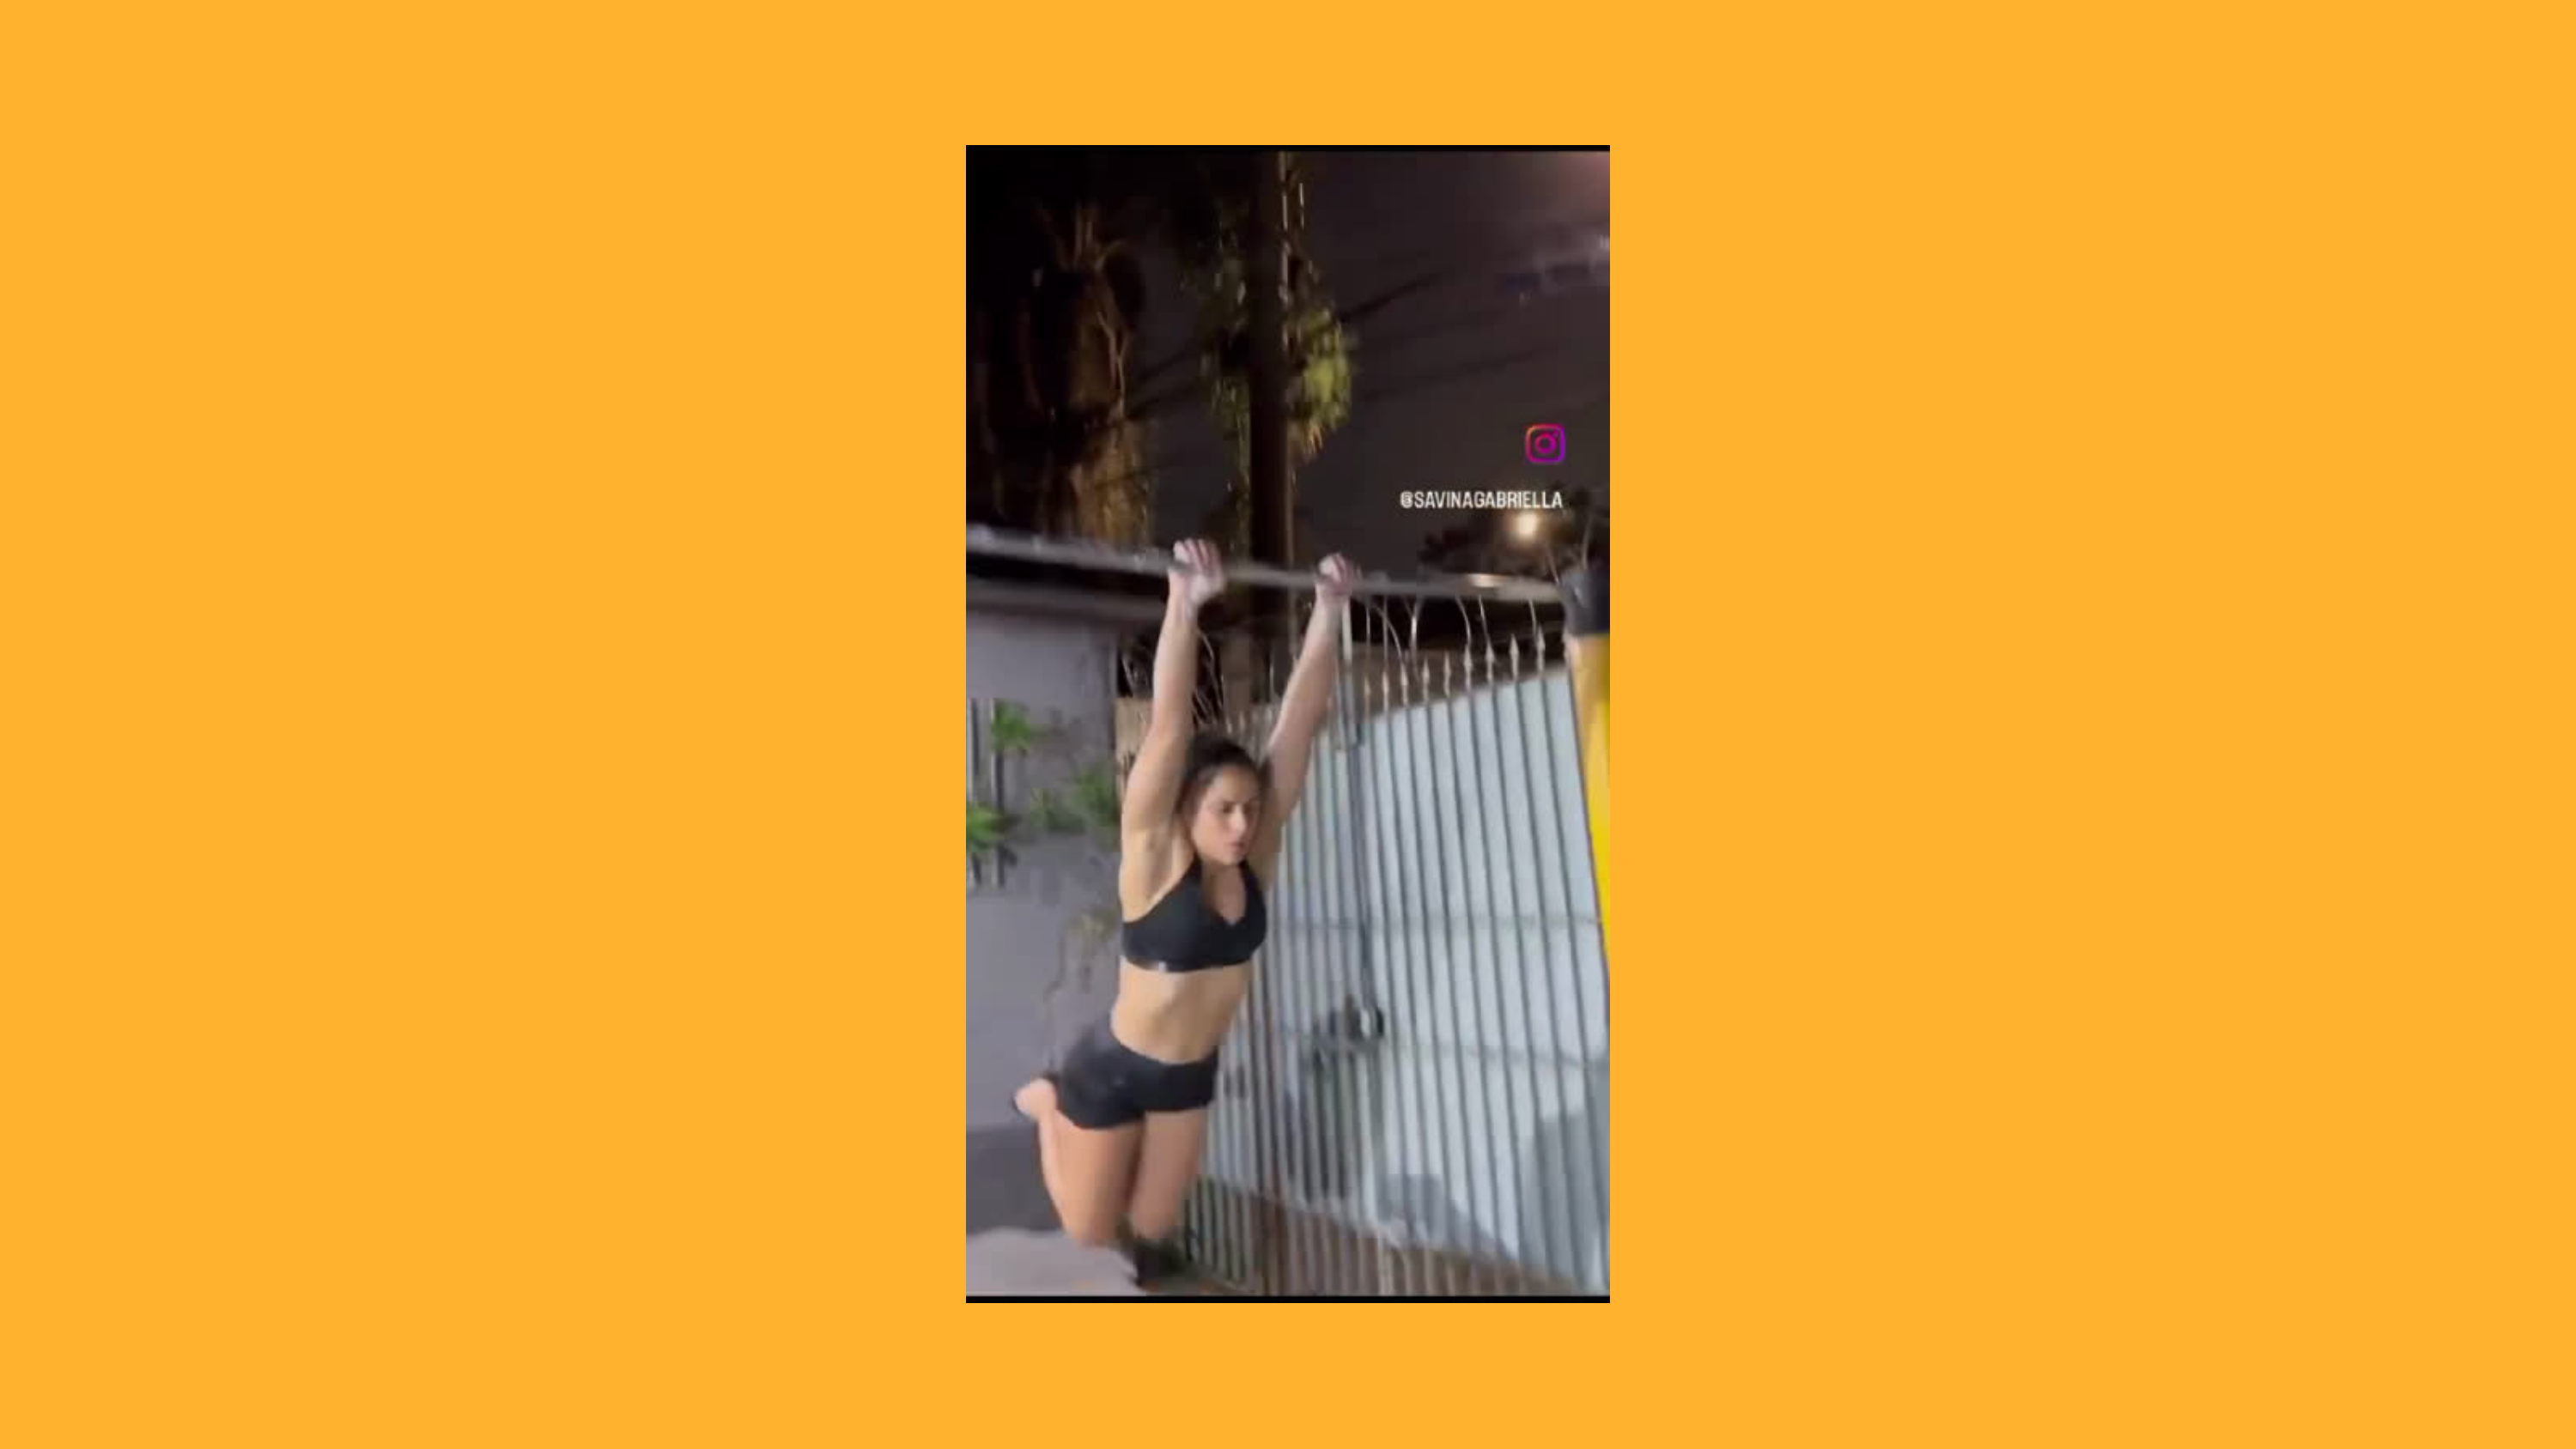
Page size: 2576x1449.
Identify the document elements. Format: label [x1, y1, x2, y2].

text_box [965, 144, 1611, 1304]
